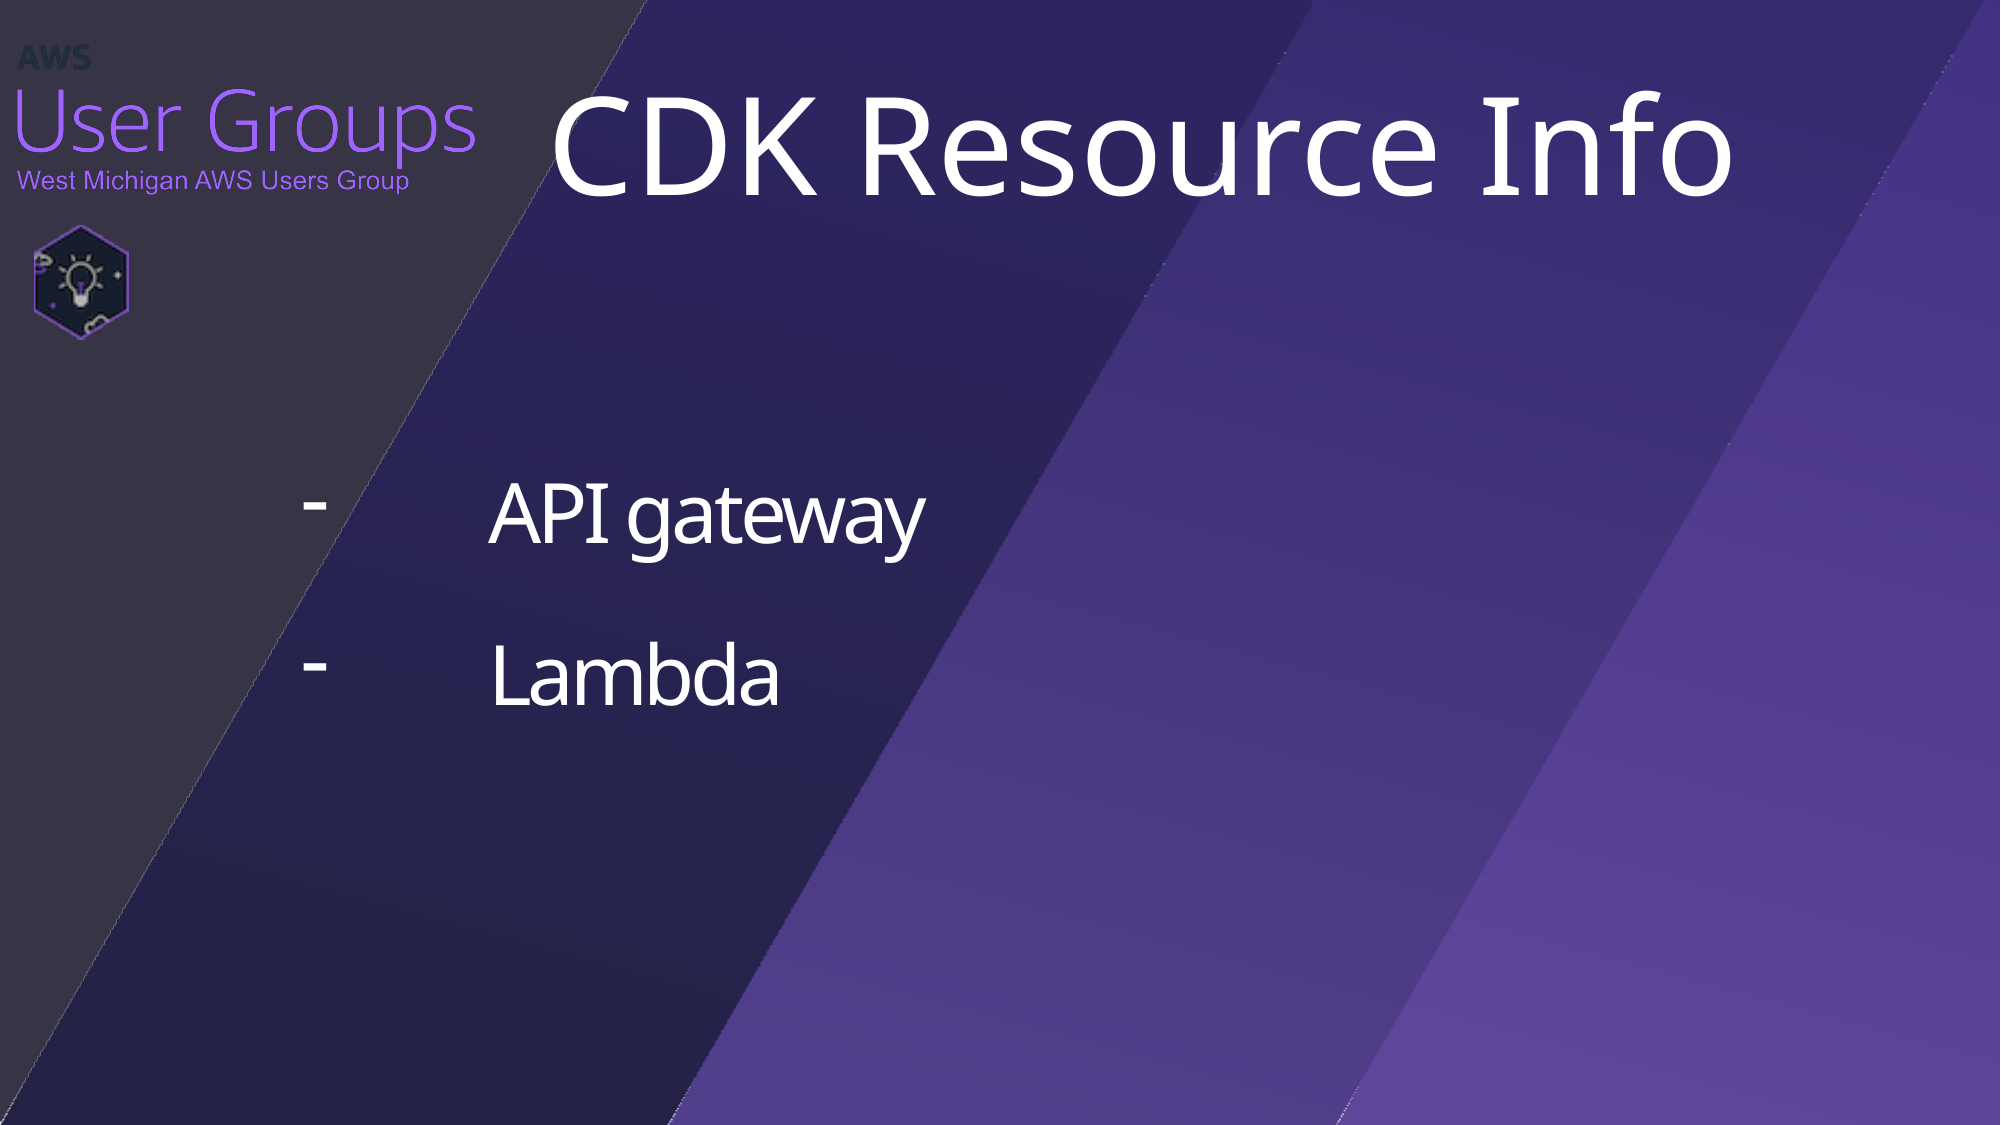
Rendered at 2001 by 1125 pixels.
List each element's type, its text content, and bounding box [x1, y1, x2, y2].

text_box API gateway Lambda [299, 398, 1824, 722]
text_box [0, 0, 2000, 1125]
picture [33, 225, 130, 340]
picture [0, 43, 476, 213]
text_box CDK Resource Info [547, 77, 2000, 226]
